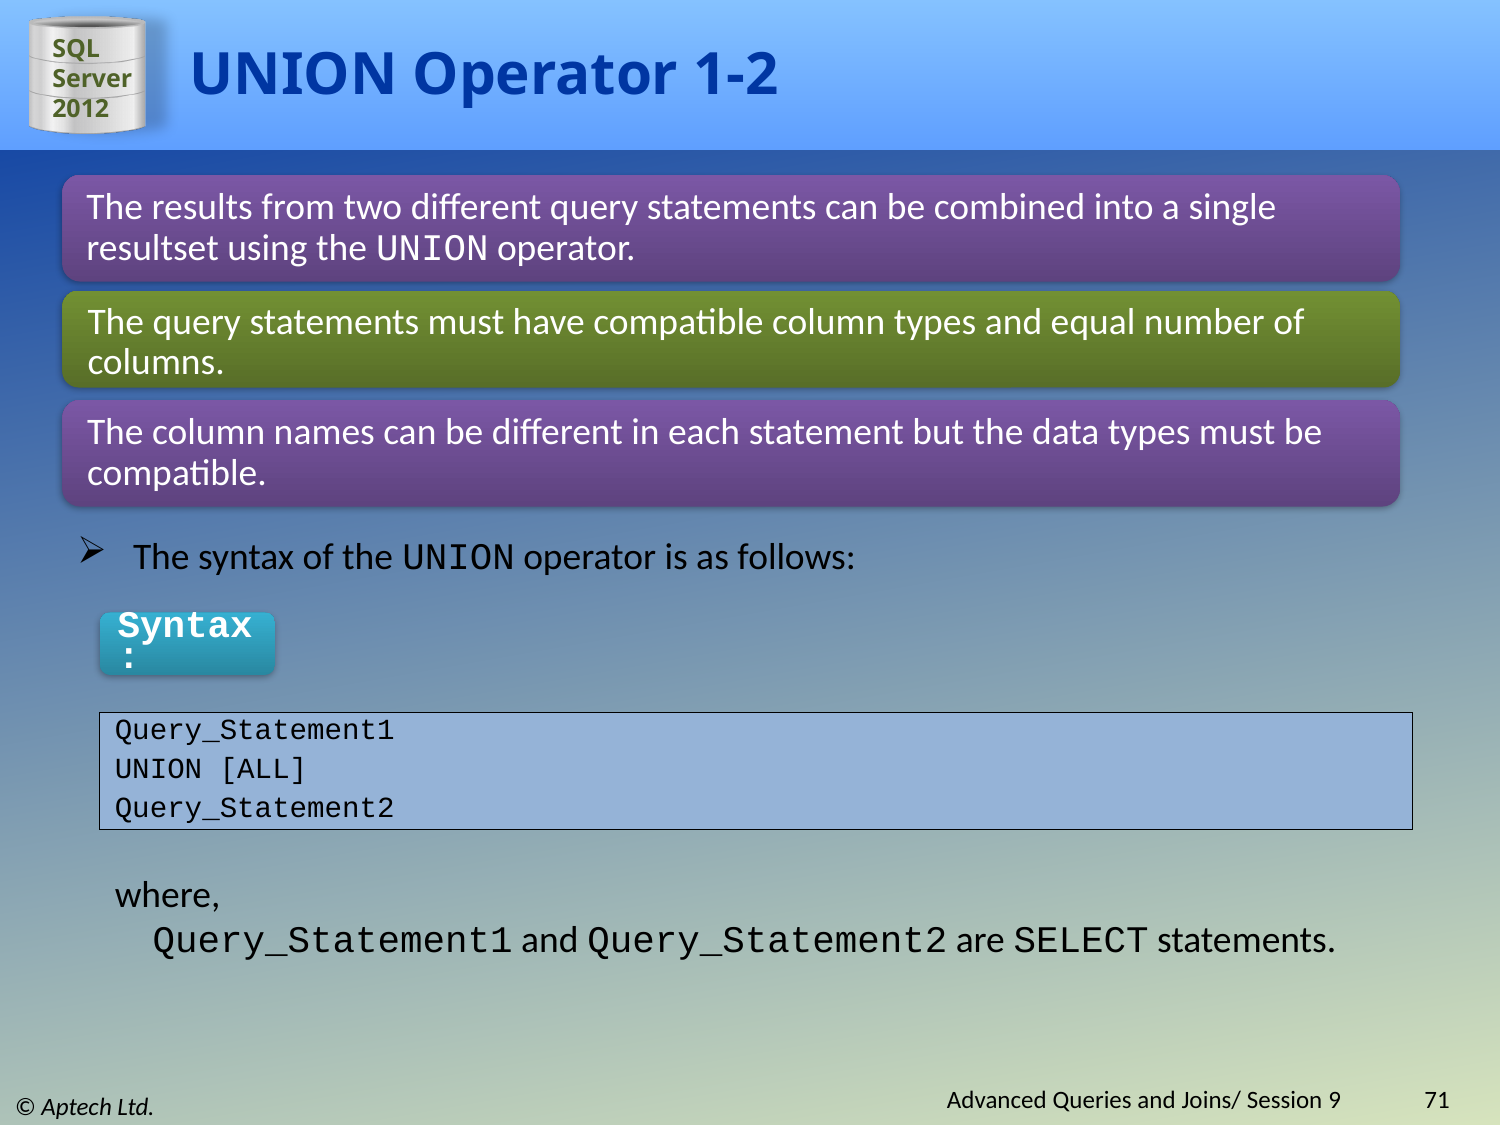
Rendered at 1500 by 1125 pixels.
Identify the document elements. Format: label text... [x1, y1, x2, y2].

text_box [62, 399, 1401, 507]
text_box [62, 174, 1401, 274]
text_box where, Query_Statement1 and Query_Statement2 are SELECT statements. [99, 862, 1488, 968]
slide_number 71 [1363, 1084, 1465, 1113]
footer Advanced Queries and Joins/ Session 9 [375, 1084, 1363, 1113]
text_box Syntax: [99, 612, 275, 675]
text_box Query_Statement1 UNION [ALL] Query_Statement2 [99, 712, 1413, 830]
picture [24, 0, 150, 150]
title UNION Operator 1-2 [174, 37, 1426, 106]
text_box The syntax of the UNION operator is as follows: [62, 524, 1463, 585]
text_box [62, 274, 1401, 388]
